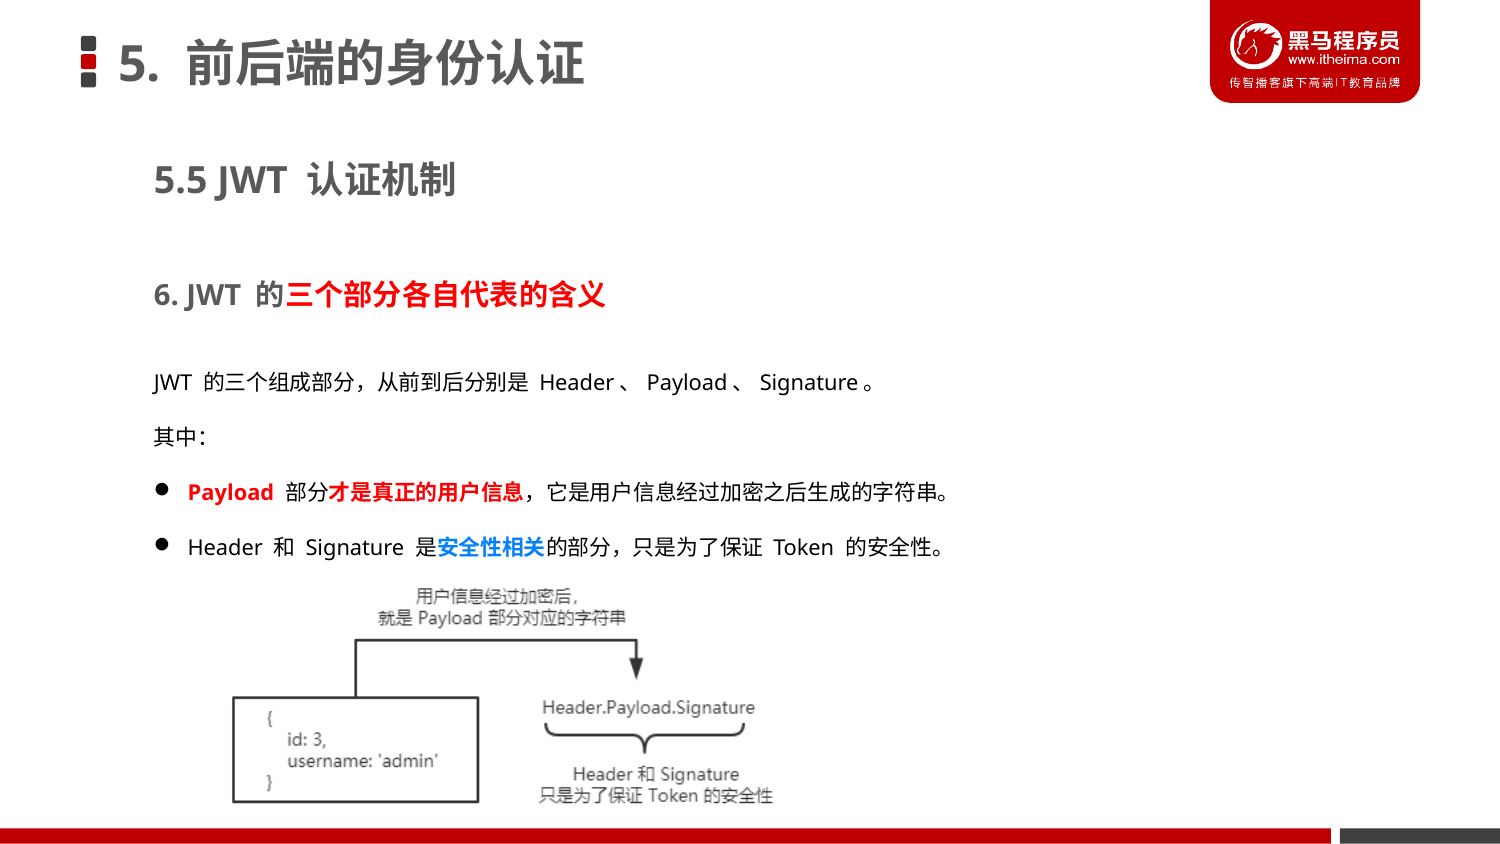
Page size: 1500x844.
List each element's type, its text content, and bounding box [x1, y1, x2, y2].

text_box 6. JWT 的三个部分各自代表的含义 [139, 273, 1204, 320]
picture [1211, 11, 1419, 97]
title 5. 前后端的身份认证 [103, 0, 1209, 130]
list 5.5 JWT 认证机制 [139, 153, 1209, 243]
list JWT 的三个组成部分，从前到后分别是 Header、Payload、Signature。 其中： Payload 部分才是真正的用户信息，它是用户信息经过加密之后生成的字符串。 Header 和 Signature 是安全性相关的部分，只是为了保证 Token 的安全性。 [139, 348, 1331, 580]
picture [227, 579, 777, 818]
